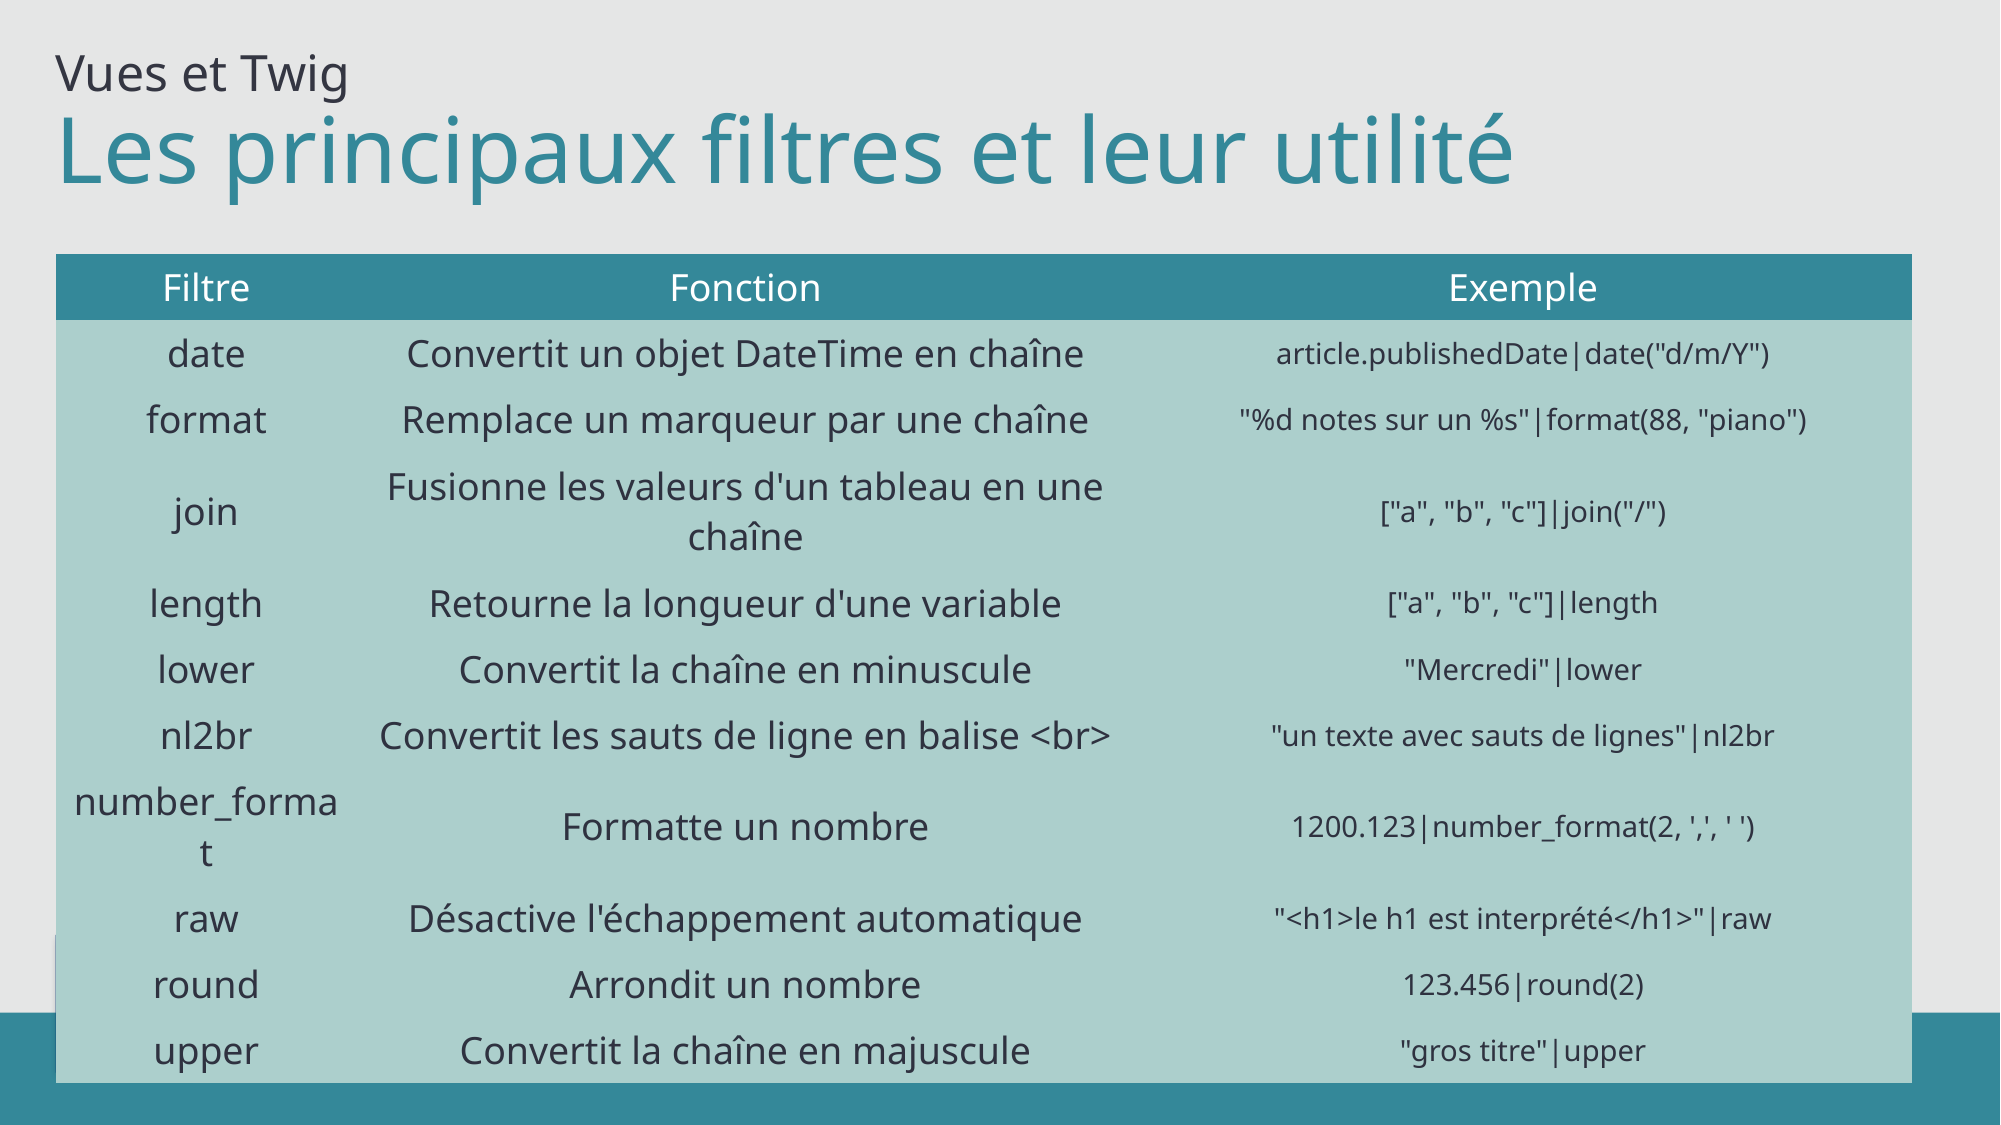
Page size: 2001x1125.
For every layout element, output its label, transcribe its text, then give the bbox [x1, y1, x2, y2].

table_header Exemple [1134, 254, 1912, 320]
table_cell "<h1>le h1 est interprété</h1>"|raw [1134, 885, 1912, 951]
table_cell article.publishedDate|date("d/m/Y") [1134, 320, 1912, 386]
table_cell upper [56, 1017, 357, 1083]
table_cell "%d notes sur un %s"|format(88, "piano") [1134, 386, 1912, 452]
table_cell lower [56, 636, 357, 702]
title Les principaux filtres et leur utilité [55, 104, 1952, 205]
table_cell raw [56, 885, 357, 951]
table_cell Retourne la longueur d'une variable [357, 569, 1134, 636]
table_cell "un texte avec sauts de lignes"|nl2br [1134, 702, 1912, 768]
table_cell "Mercredi"|lower [1134, 636, 1912, 702]
table_cell 1200.123|number_format(2, ',', ' ') [1134, 768, 1912, 885]
table_cell ["a", "b", "c"]|length [1134, 569, 1912, 636]
table_cell Formatte un nombre [357, 768, 1134, 885]
table_header Filtre [56, 254, 357, 320]
table_cell number_format [56, 768, 357, 885]
table_cell Convertit un objet DateTime en chaîne [357, 320, 1134, 386]
table_cell "gros titre"|upper [1134, 1017, 1912, 1083]
table_cell nl2br [56, 702, 357, 768]
table_cell Convertit la chaîne en majuscule [357, 1017, 1134, 1083]
table_cell Remplace un marqueur par une chaîne [357, 386, 1134, 452]
table_cell format [56, 386, 357, 452]
table_cell Convertit les sauts de ligne en balise <br> [357, 702, 1134, 768]
list Vues et Twig [55, 31, 1952, 103]
table_cell 123.456|round(2) [1134, 951, 1912, 1017]
table_cell ["a", "b", "c"]|join("/") [1134, 452, 1912, 569]
table_cell join [56, 452, 357, 569]
table_cell Désactive l'échappement automatique [357, 885, 1134, 951]
table_cell Arrondit un nombre [357, 951, 1134, 1017]
table_header Fonction [357, 254, 1134, 320]
table_cell length [56, 569, 357, 636]
table_cell Convertit la chaîne en minuscule [357, 636, 1134, 702]
table_cell round [56, 951, 357, 1017]
table_cell date [56, 320, 357, 386]
table_cell Fusionne les valeurs d'un tableau en une chaîne [357, 452, 1134, 569]
